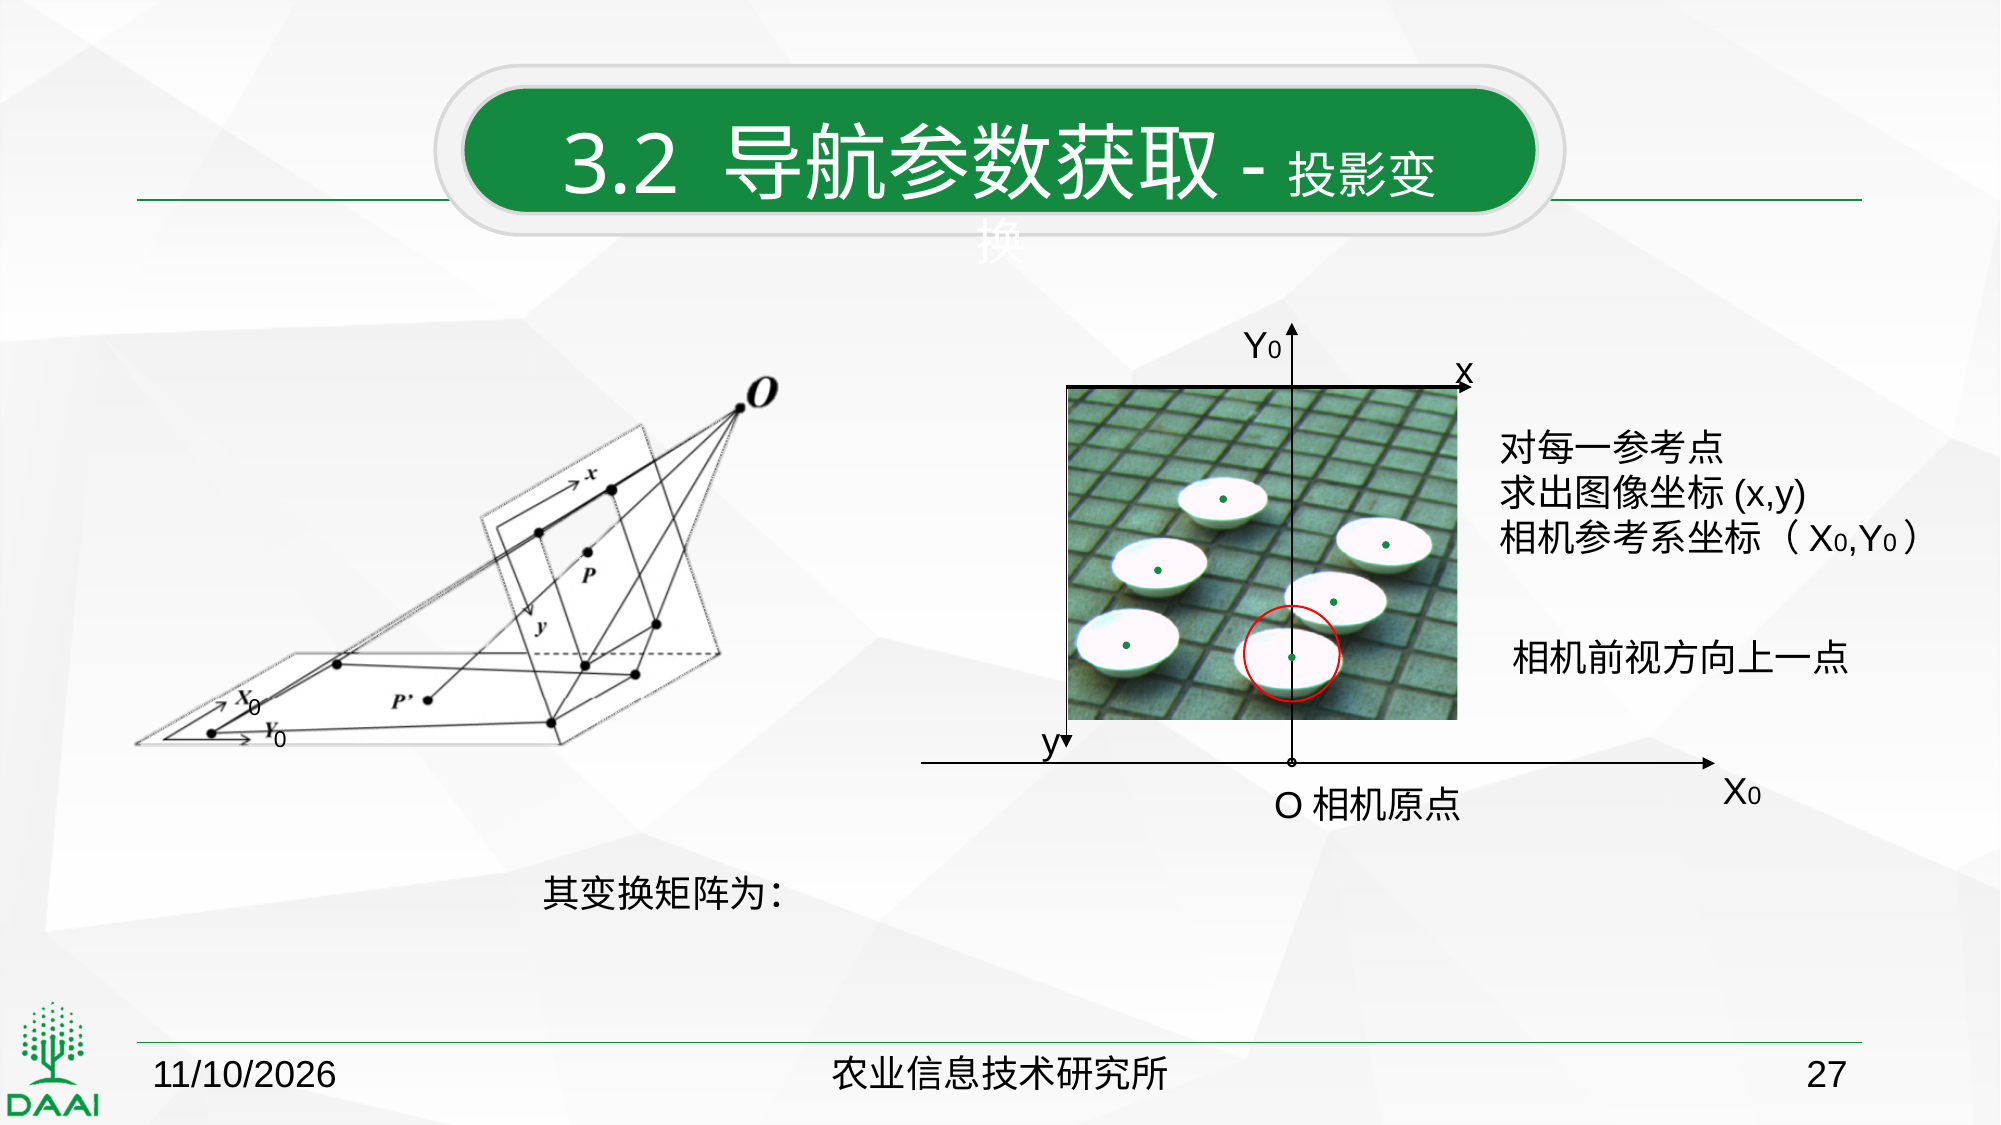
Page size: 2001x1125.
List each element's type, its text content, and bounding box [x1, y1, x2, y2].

text_box [1287, 764, 1297, 768]
text_box [1292, 652, 1297, 663]
text_box [1328, 597, 1339, 607]
text_box 对每一参考点 求出图像坐标(x,y) 相机参考系坐标（X0,Y0） [1484, 416, 2000, 567]
picture [0, 0, 2000, 1125]
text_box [435, 65, 1565, 235]
footer 农业信息技术研究所 [662, 1042, 1338, 1103]
text_box [1067, 389, 1291, 720]
text_box O相机原点 [1259, 773, 1478, 834]
text_box [1292, 604, 1341, 703]
text_box y [1026, 764, 1076, 770]
text_box x [1440, 338, 1490, 399]
text_box 相机前视方向上一点 [1497, 627, 1865, 687]
text_box [1381, 540, 1391, 550]
text_box [1293, 389, 1458, 720]
text_box [1287, 652, 1291, 662]
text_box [0, 308, 843, 778]
text_box [1121, 640, 1132, 651]
text_box Y0 [1228, 313, 1297, 374]
text_box [1243, 604, 1291, 703]
text_box [1153, 565, 1163, 576]
text_box X0 [1707, 760, 1777, 820]
text_box y [1026, 709, 1076, 763]
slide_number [137, 1042, 588, 1103]
text_box [1218, 494, 1229, 504]
slide_number 27 [1412, 1042, 1863, 1103]
